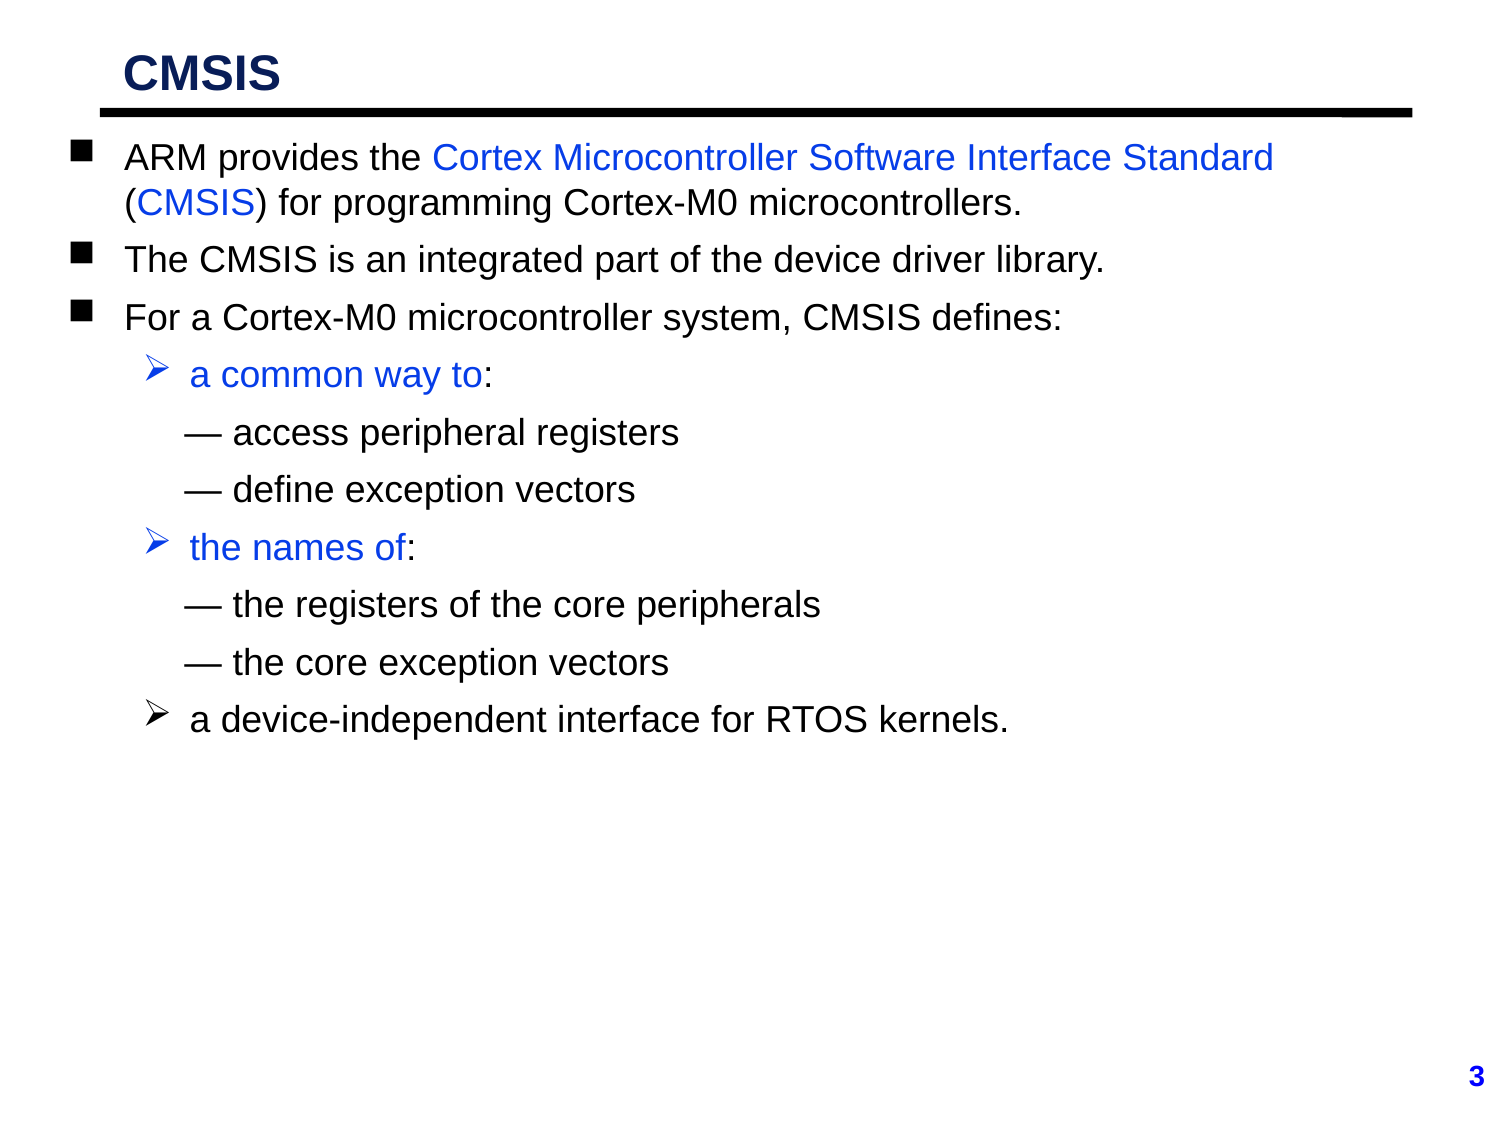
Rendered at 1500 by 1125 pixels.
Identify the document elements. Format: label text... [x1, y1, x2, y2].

title CMSIS [112, 44, 294, 106]
text_box ARM provides the Cortex Microcontroller Software Interface Standard (CMSIS) for programming Cortex-M0 microcontrollers. The CMSIS is an integrated part of the device driver library. For a Cortex-M0 microcontroller system, CMSIS defines: a common way to: — access peripheral registers — define exception vectors the names of: — the registers of the core peripherals — the core exception vectors a device-independent interface for RTOS kernels. [53, 125, 1395, 748]
text_box 3 [1187, 1049, 1500, 1125]
